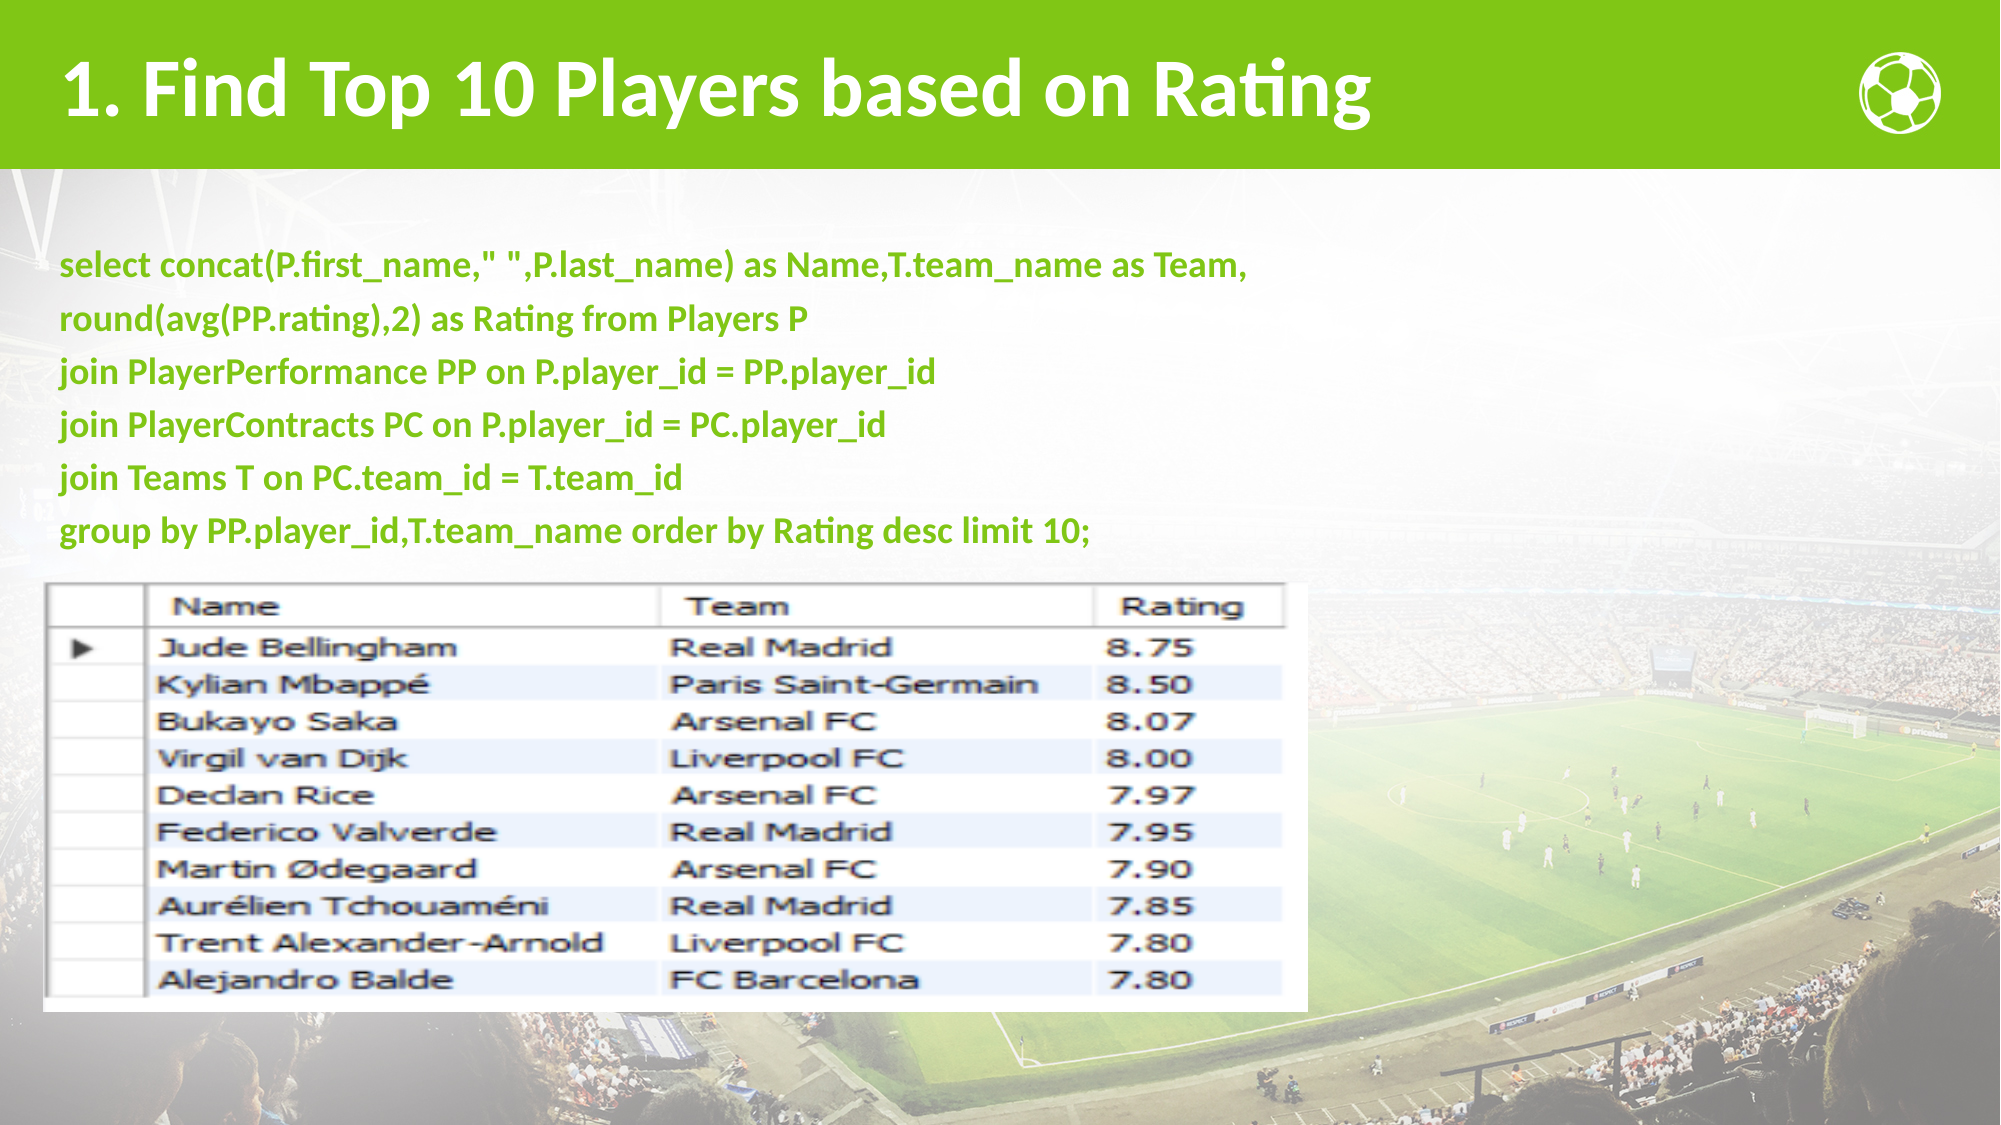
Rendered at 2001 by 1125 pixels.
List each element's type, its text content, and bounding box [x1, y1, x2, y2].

list select concat(P.first_name," ",P.last_name) as Name,T.team_name as Team, round(avg(PP.rating),2) as Rating from Players P join PlayerPerformance PP on P.player_id = PP.player_id join PlayerContracts PC on P.player_id = PC.player_id join Teams T on PC.team_id = T.team_id group by PP.player_id,T.team_name order by Rating desc limit 10; [43, 231, 1934, 563]
picture [0, 0, 2000, 1125]
title 1. Find Top 10 Players based on Rating [43, 17, 1401, 149]
